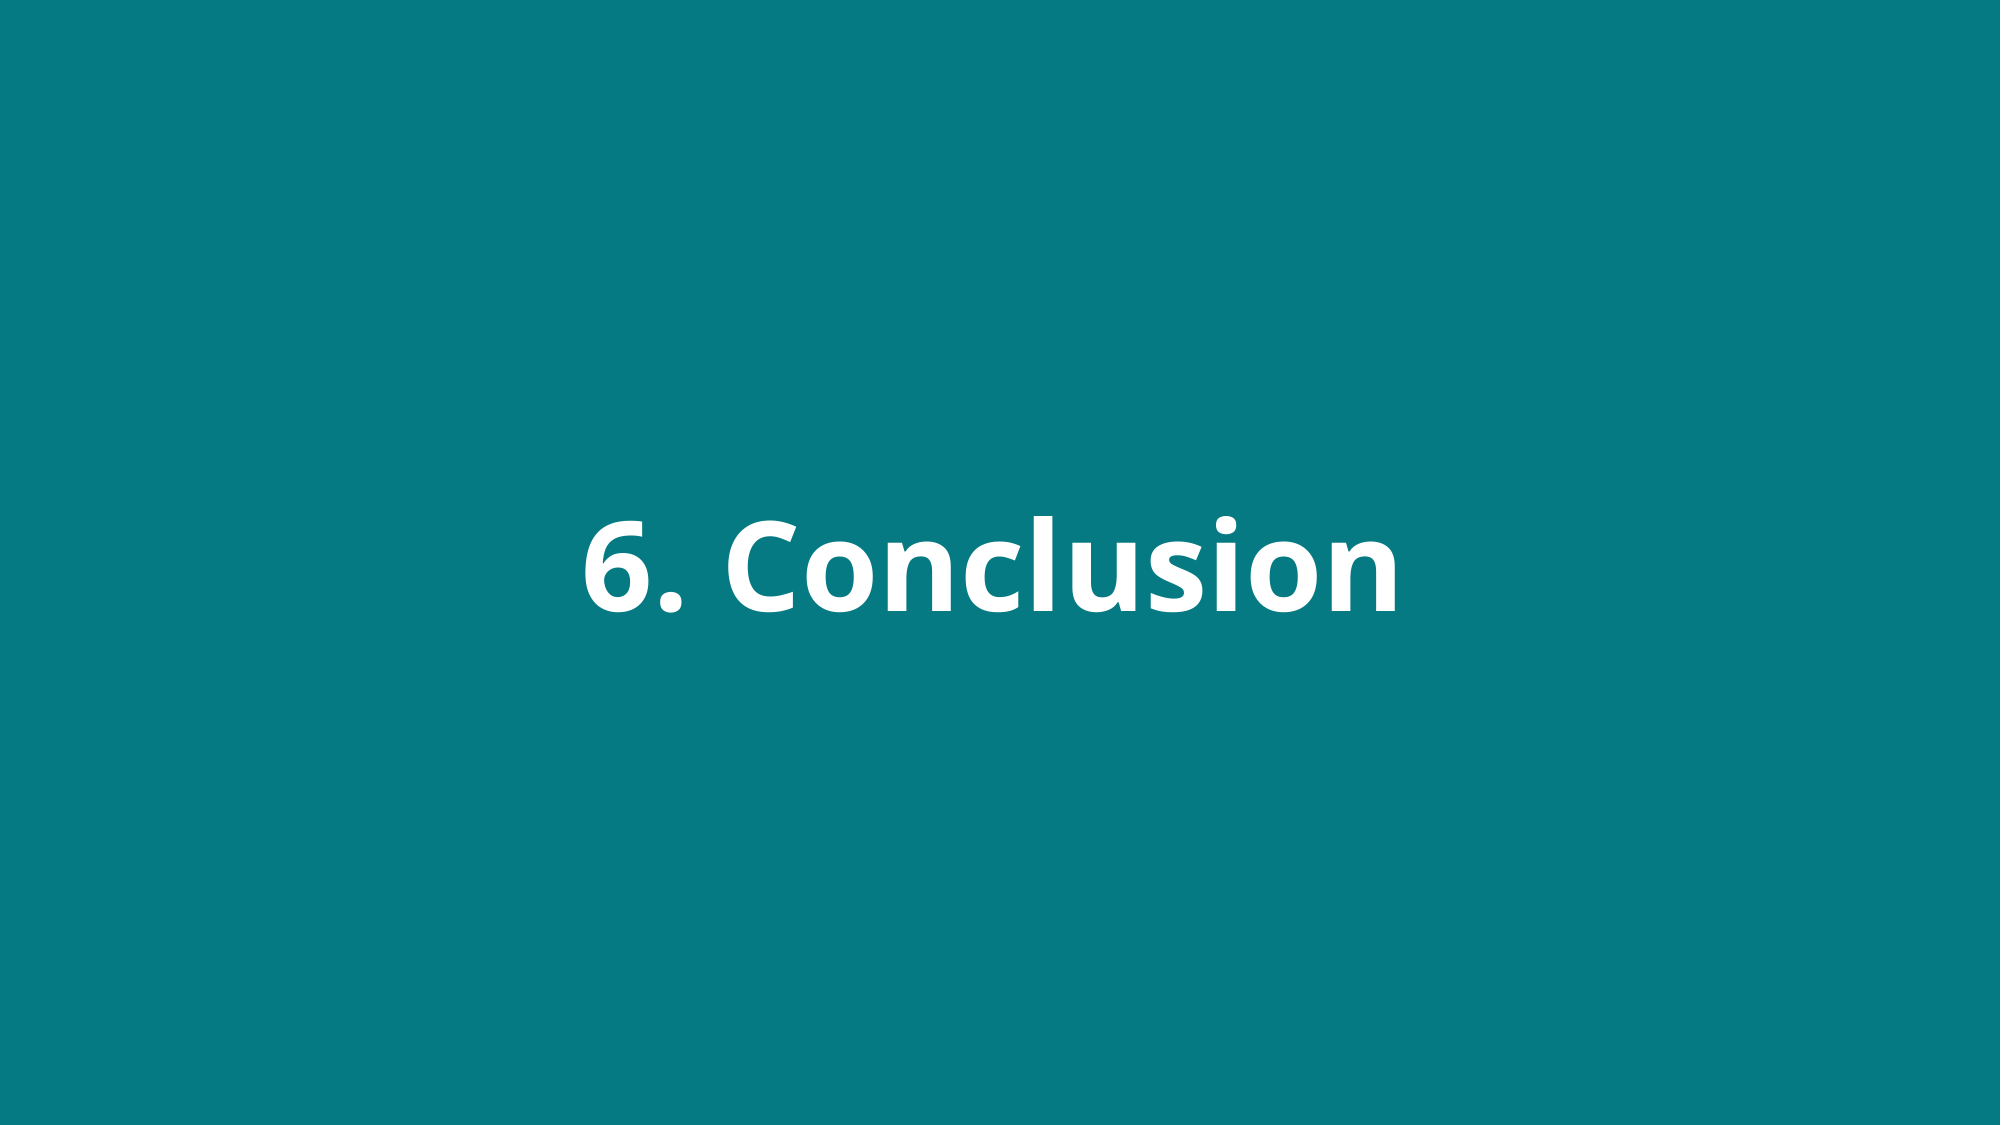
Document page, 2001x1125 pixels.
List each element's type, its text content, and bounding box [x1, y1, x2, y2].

text_box 6. Conclusion [566, 479, 1421, 644]
text_box [0, 0, 2000, 1125]
